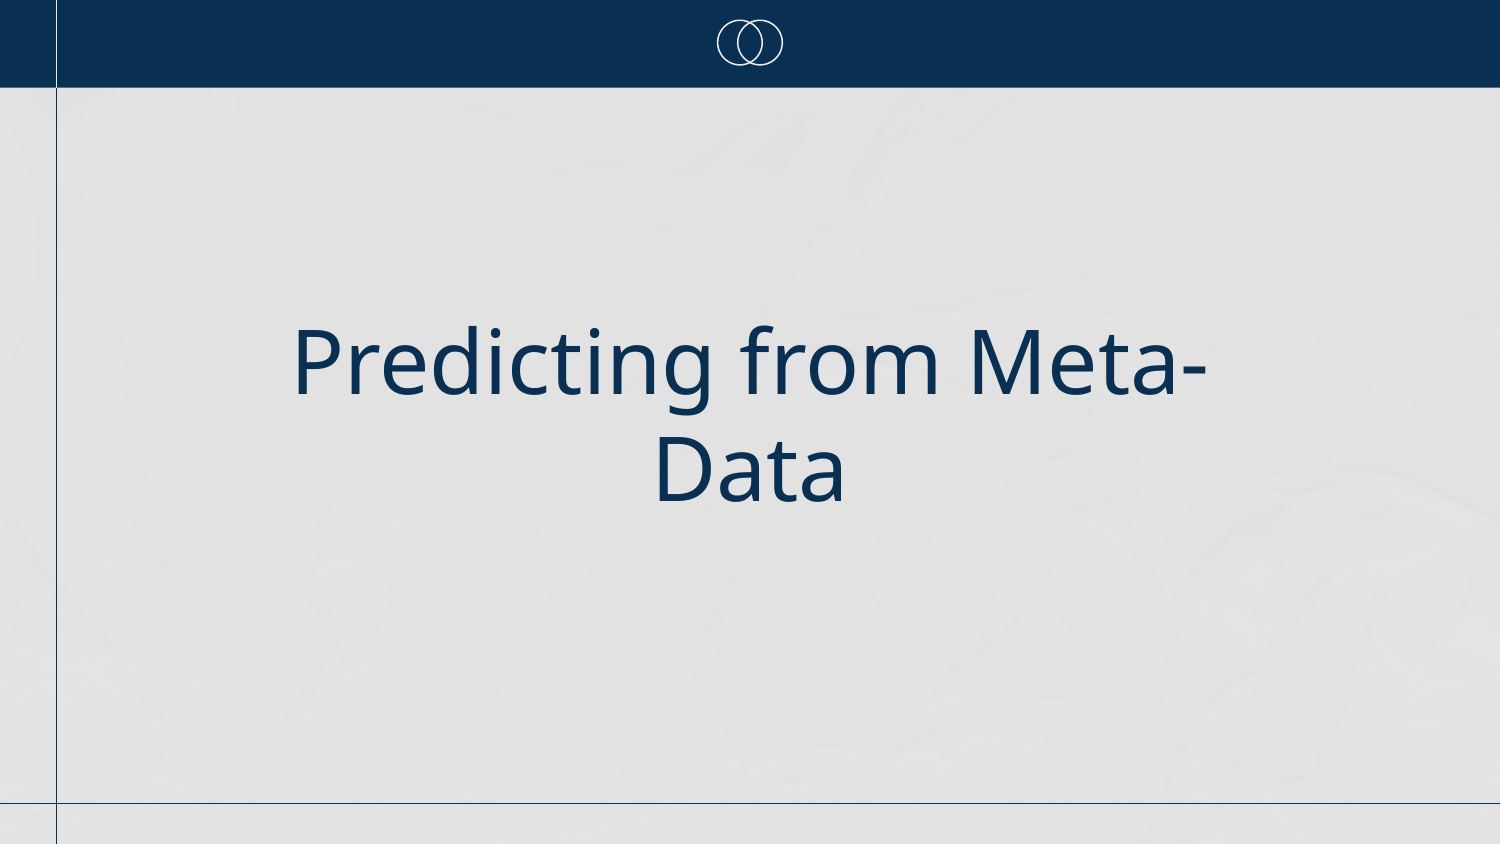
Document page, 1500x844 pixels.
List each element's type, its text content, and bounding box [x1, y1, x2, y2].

title Predicting from Meta-Data [216, 308, 1284, 535]
